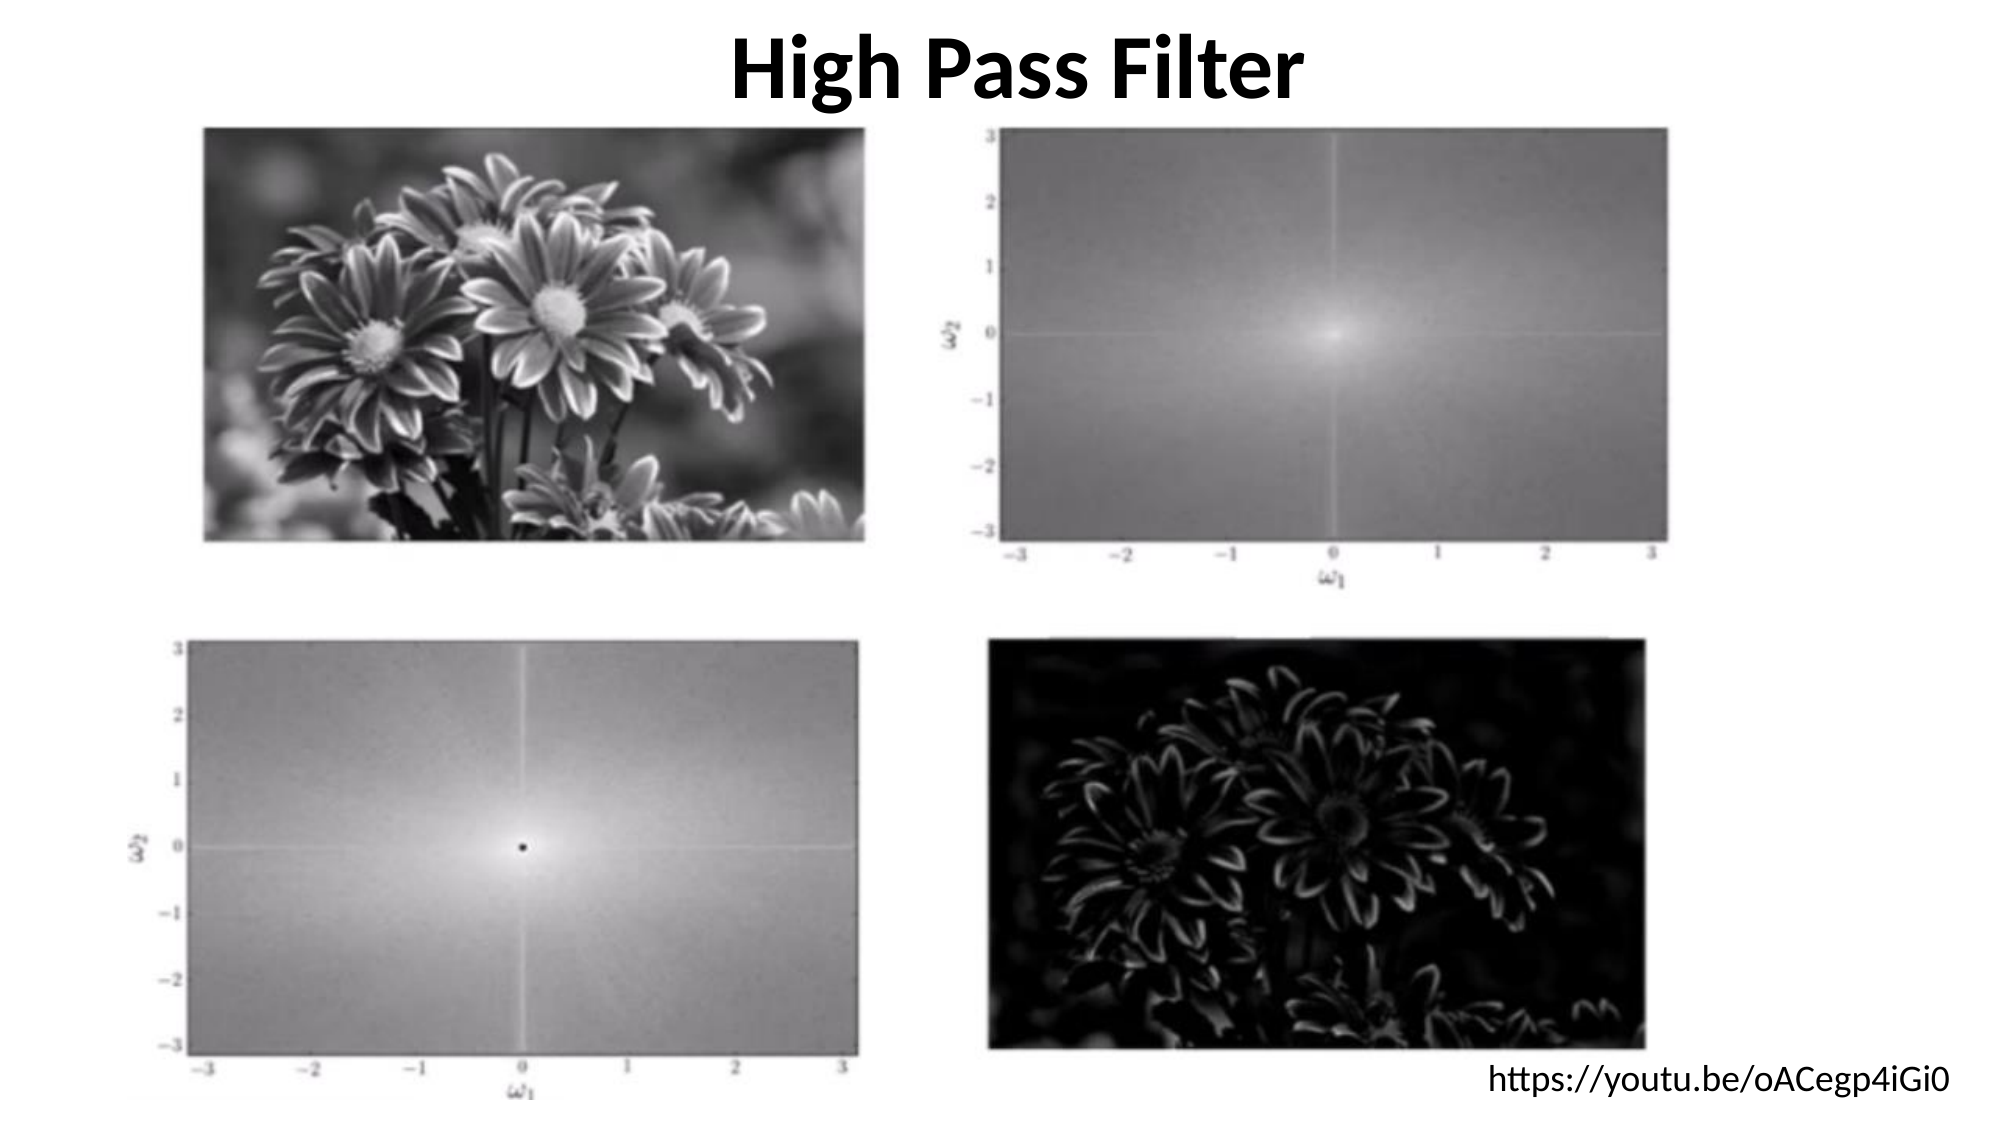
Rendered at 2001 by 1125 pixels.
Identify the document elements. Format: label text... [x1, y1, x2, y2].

text_box https://youtu.be/oACegp4iGi0 [1473, 1046, 1966, 1107]
picture [127, 113, 1707, 1101]
text_box High Pass Filter [715, 0, 1323, 114]
